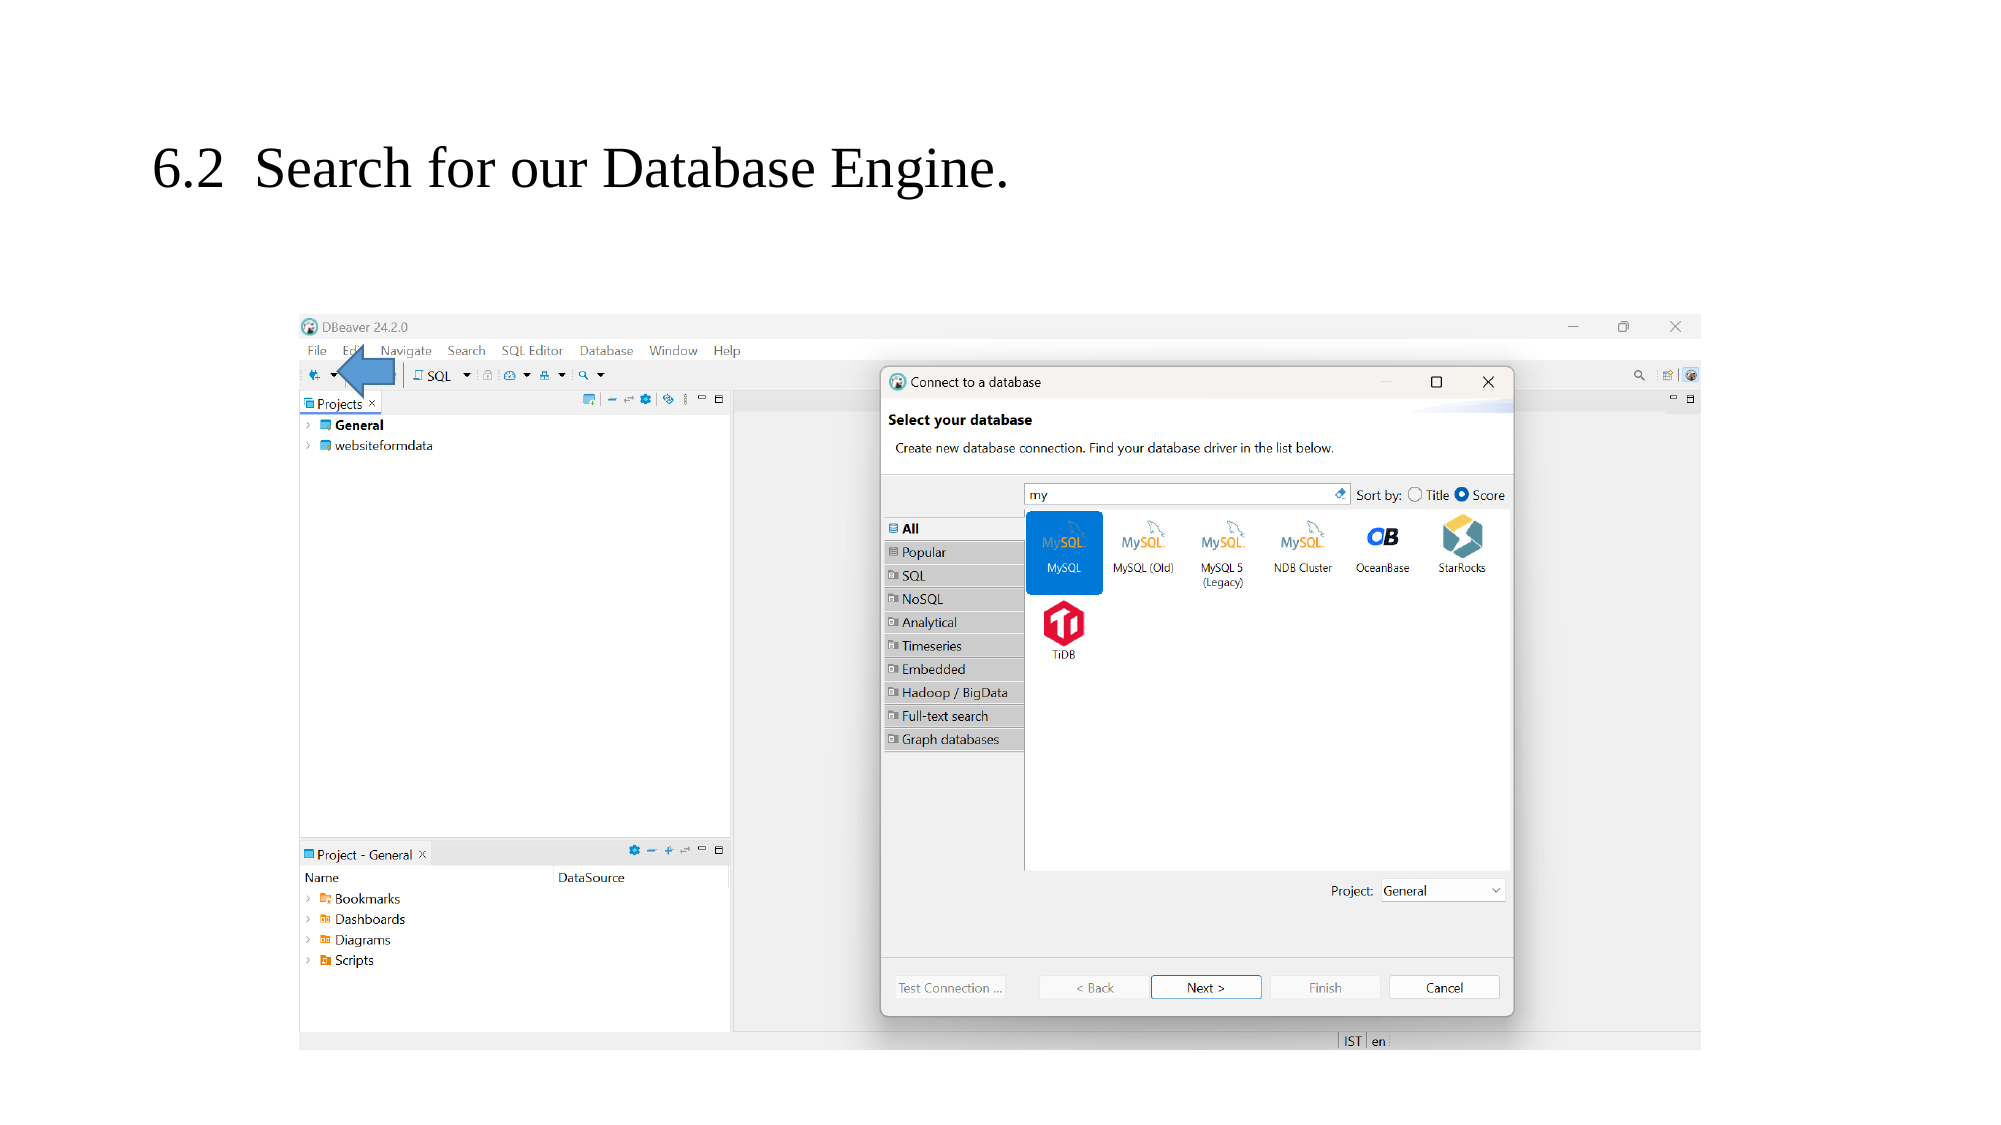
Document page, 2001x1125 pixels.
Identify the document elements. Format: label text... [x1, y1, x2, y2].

picture [299, 314, 1701, 1050]
title 6.2 Search for our Database Engine. [137, 59, 1863, 278]
